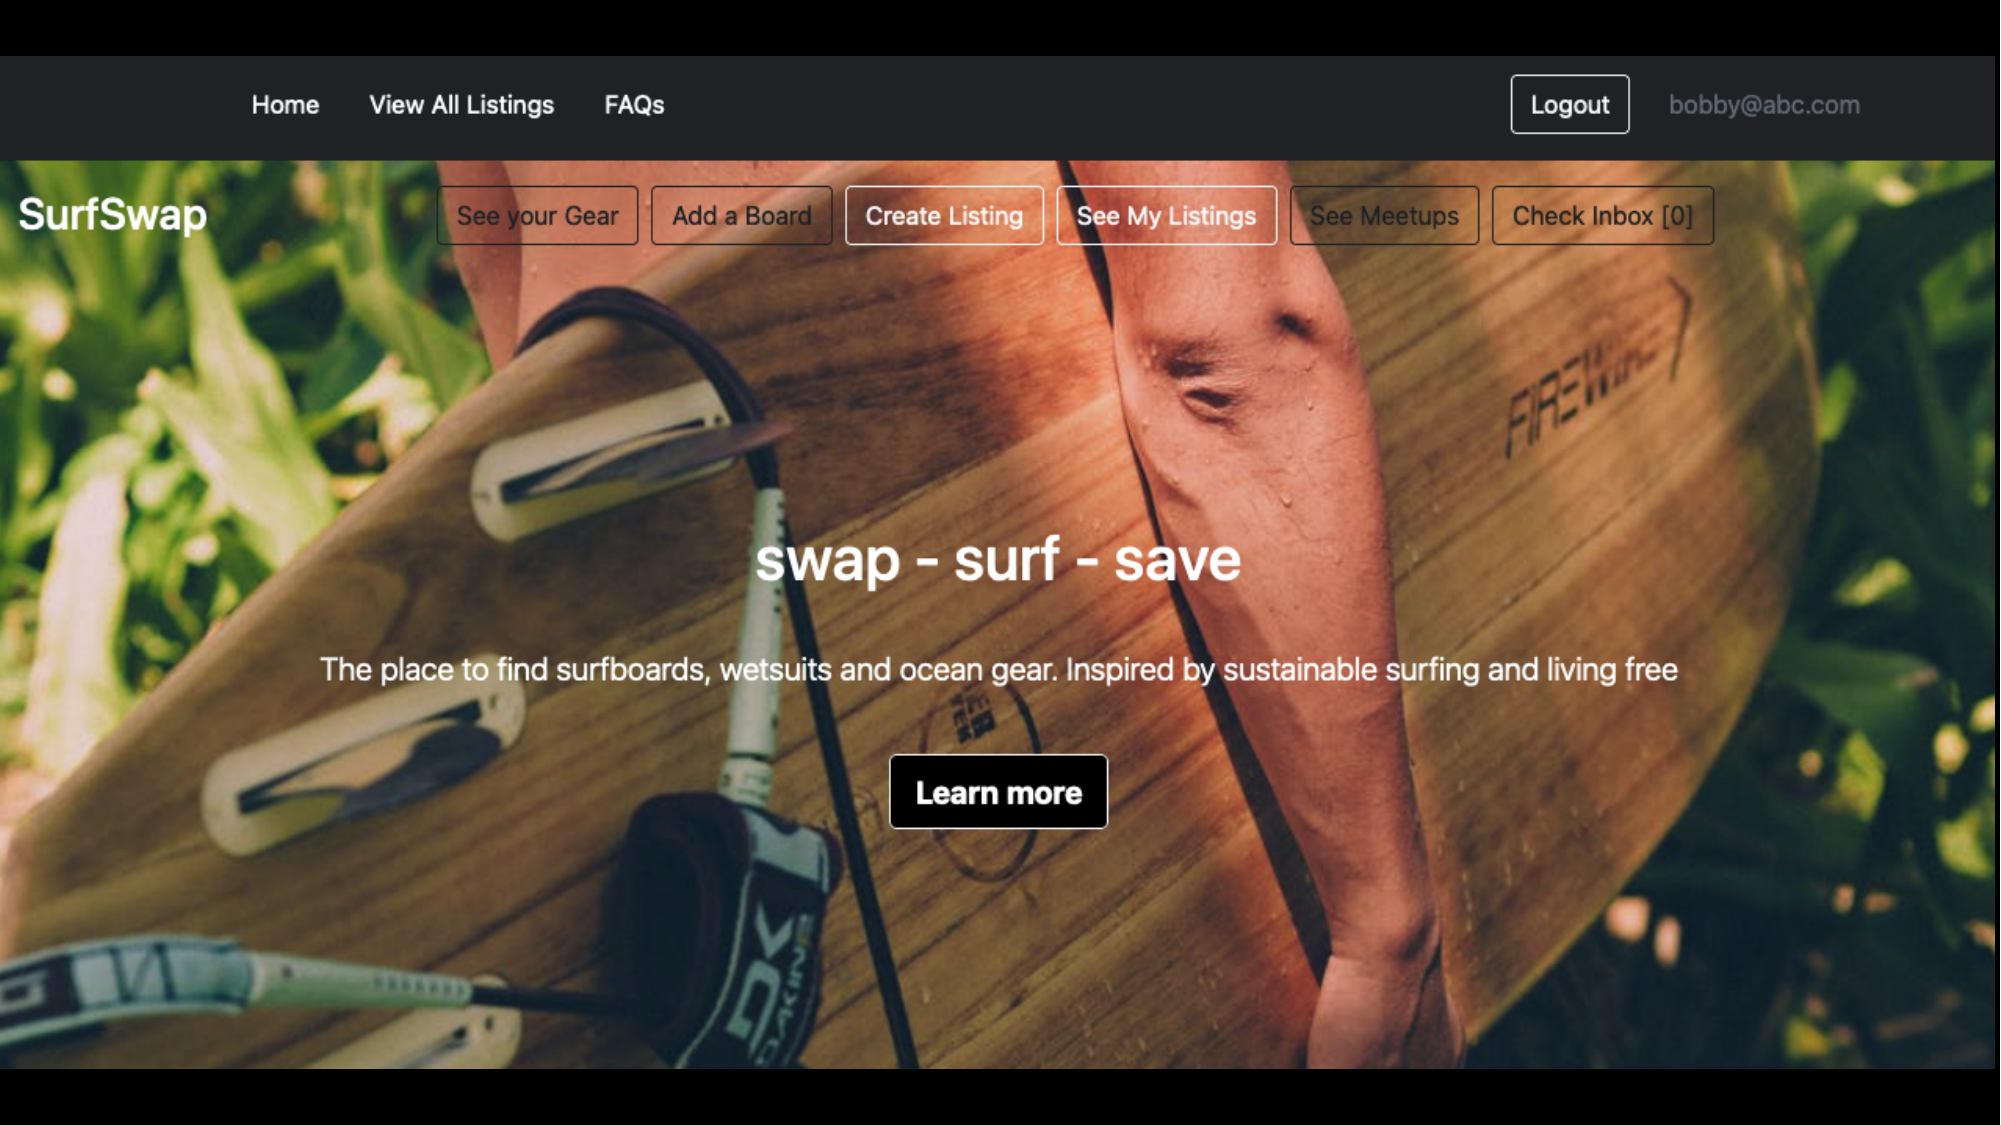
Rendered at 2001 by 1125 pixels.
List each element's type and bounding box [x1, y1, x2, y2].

picture [0, 56, 1995, 1069]
